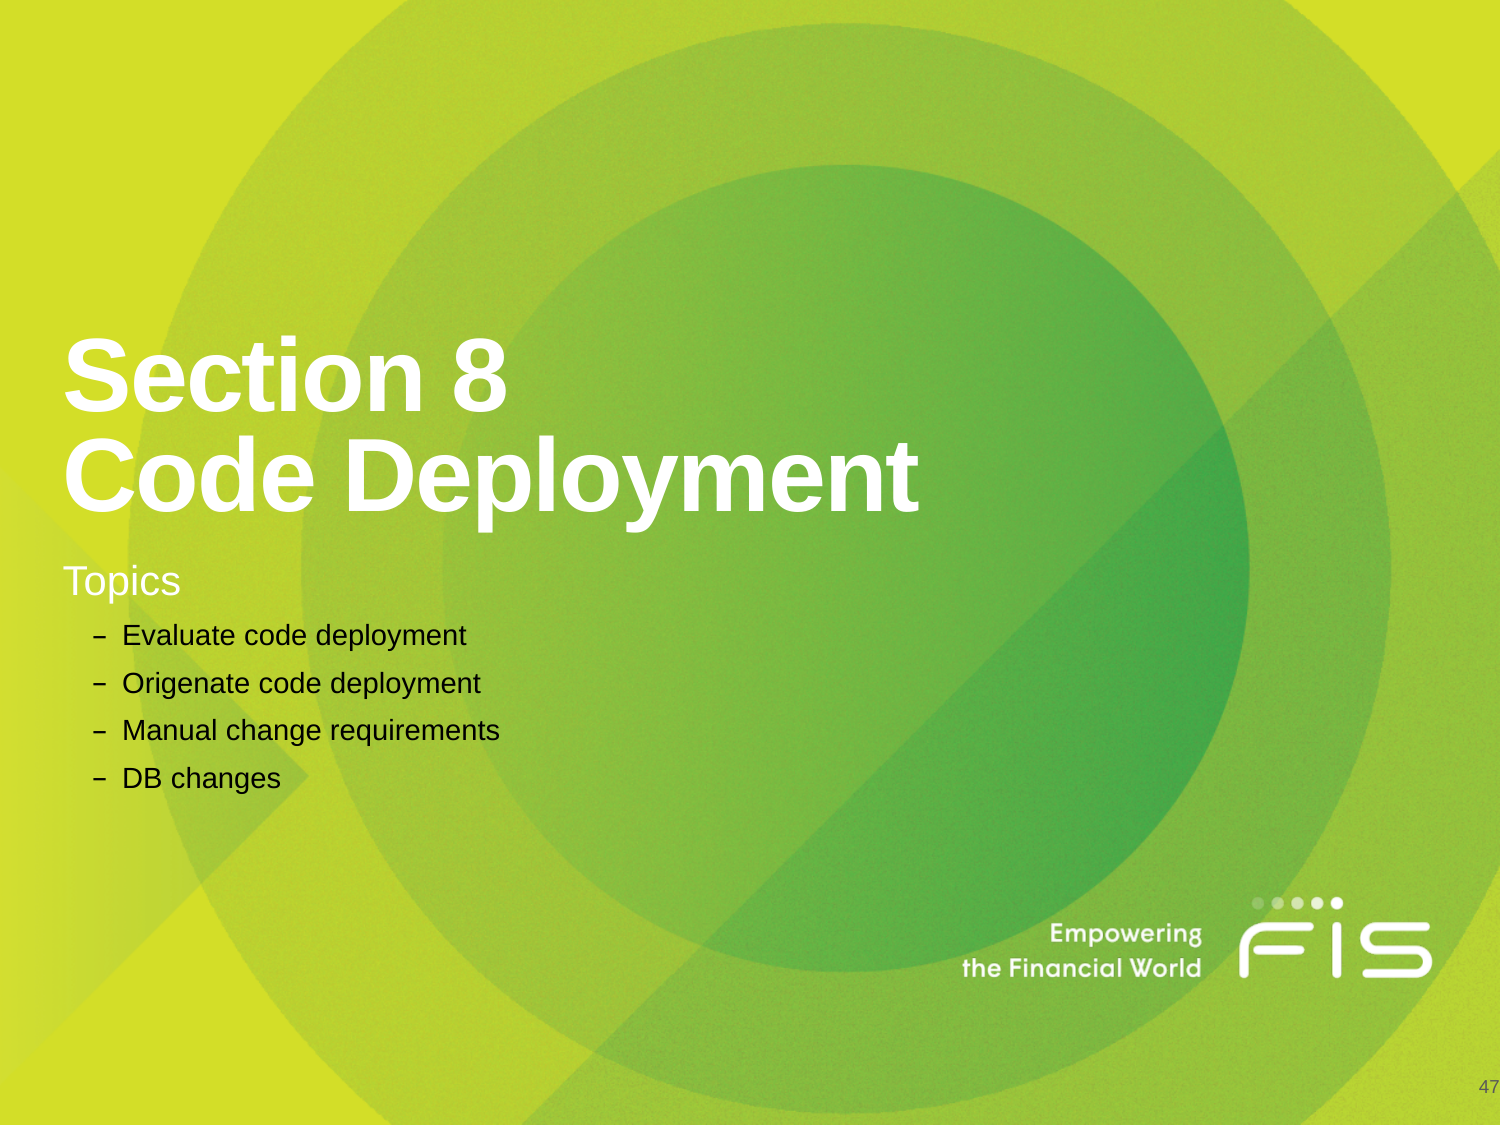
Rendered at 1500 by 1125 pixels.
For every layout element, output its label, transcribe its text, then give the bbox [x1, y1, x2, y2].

title Section 8 Code Deployment [62, 231, 1049, 532]
picture [0, 0, 1500, 1125]
slide_number 47 [1423, 1071, 1500, 1101]
list Topics Evaluate code deployment Origenate code deployment Manual change requirements DB changes [62, 553, 1049, 836]
